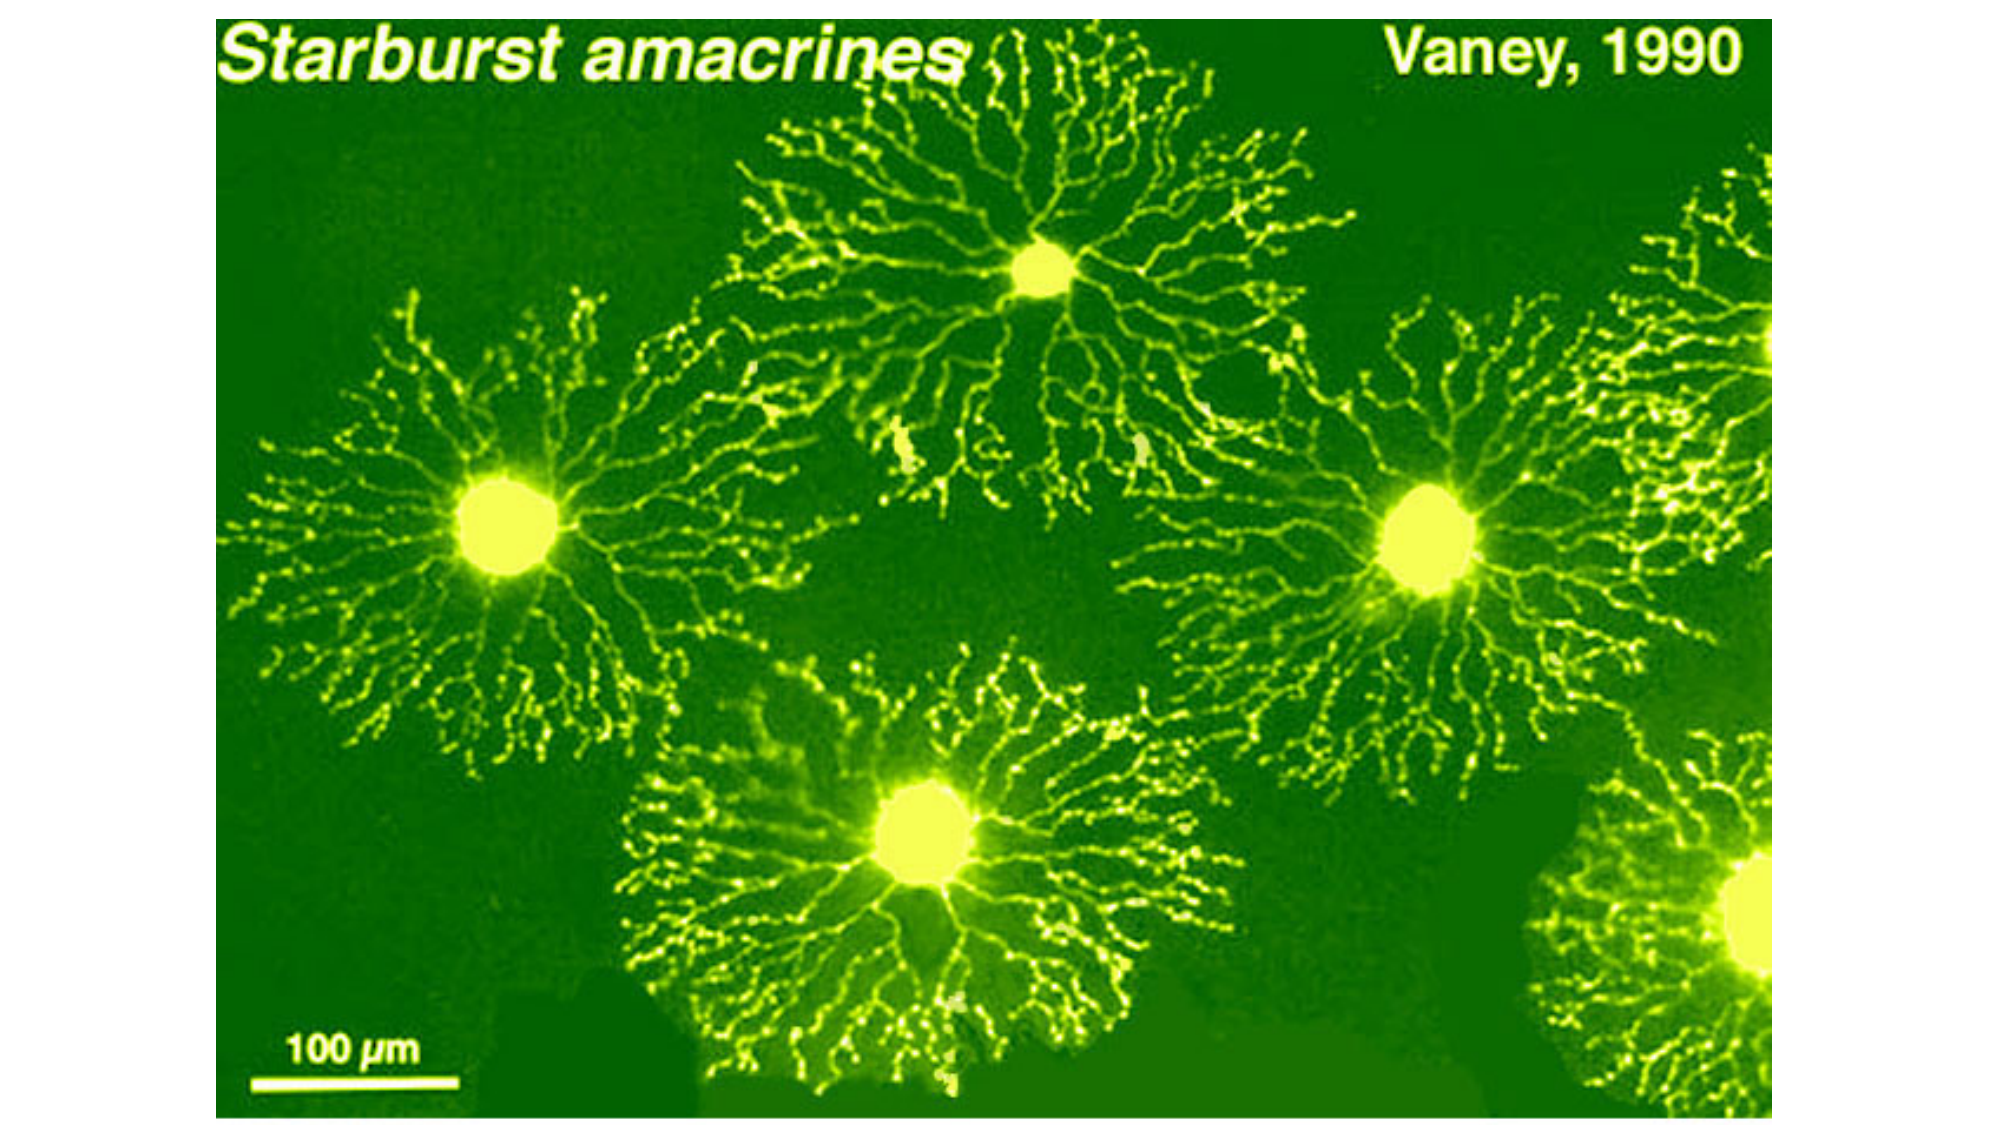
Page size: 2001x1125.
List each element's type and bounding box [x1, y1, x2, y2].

picture [216, 19, 1772, 1125]
